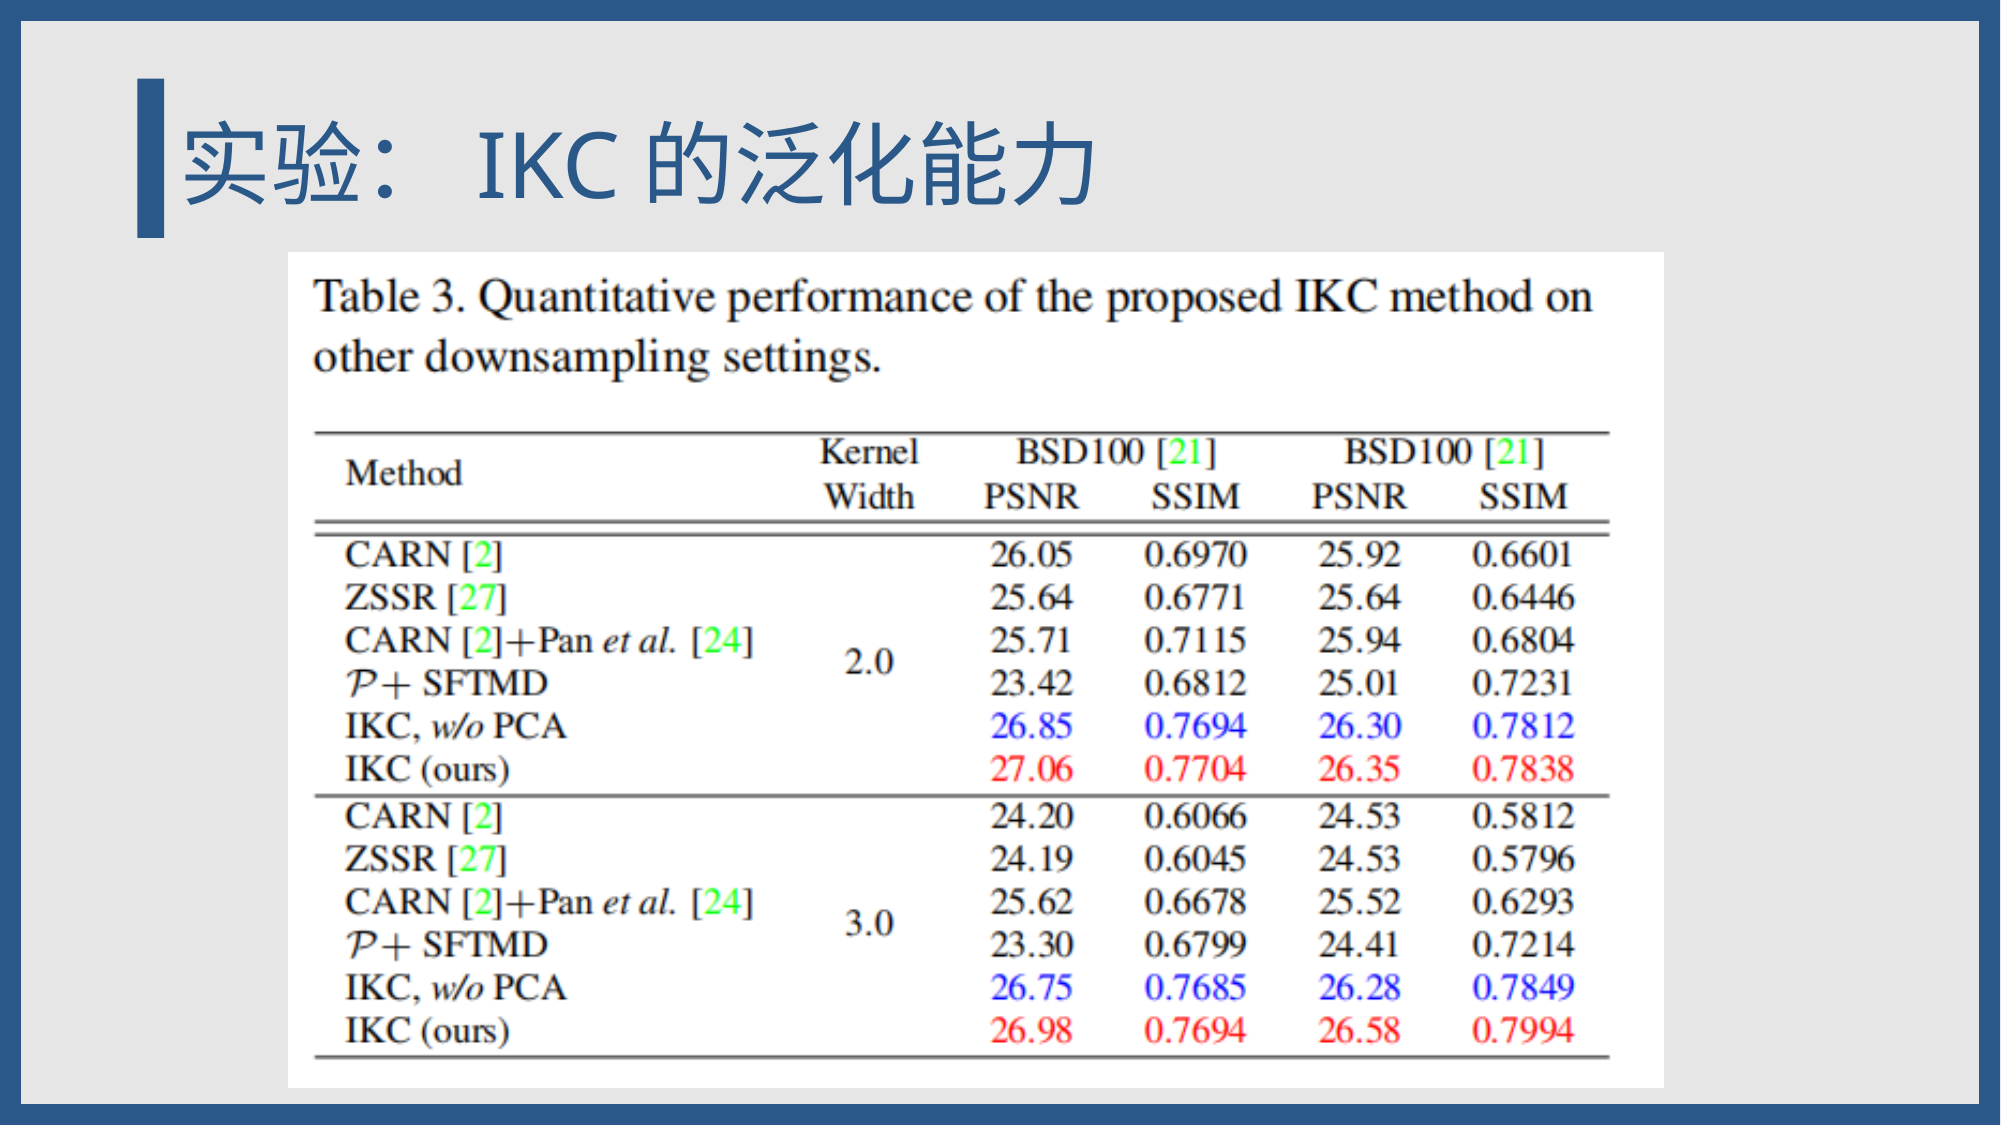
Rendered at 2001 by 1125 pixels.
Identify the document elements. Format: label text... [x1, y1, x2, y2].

picture [288, 252, 1664, 1088]
title 实验：IKC的泛化能力 [164, 59, 1863, 278]
